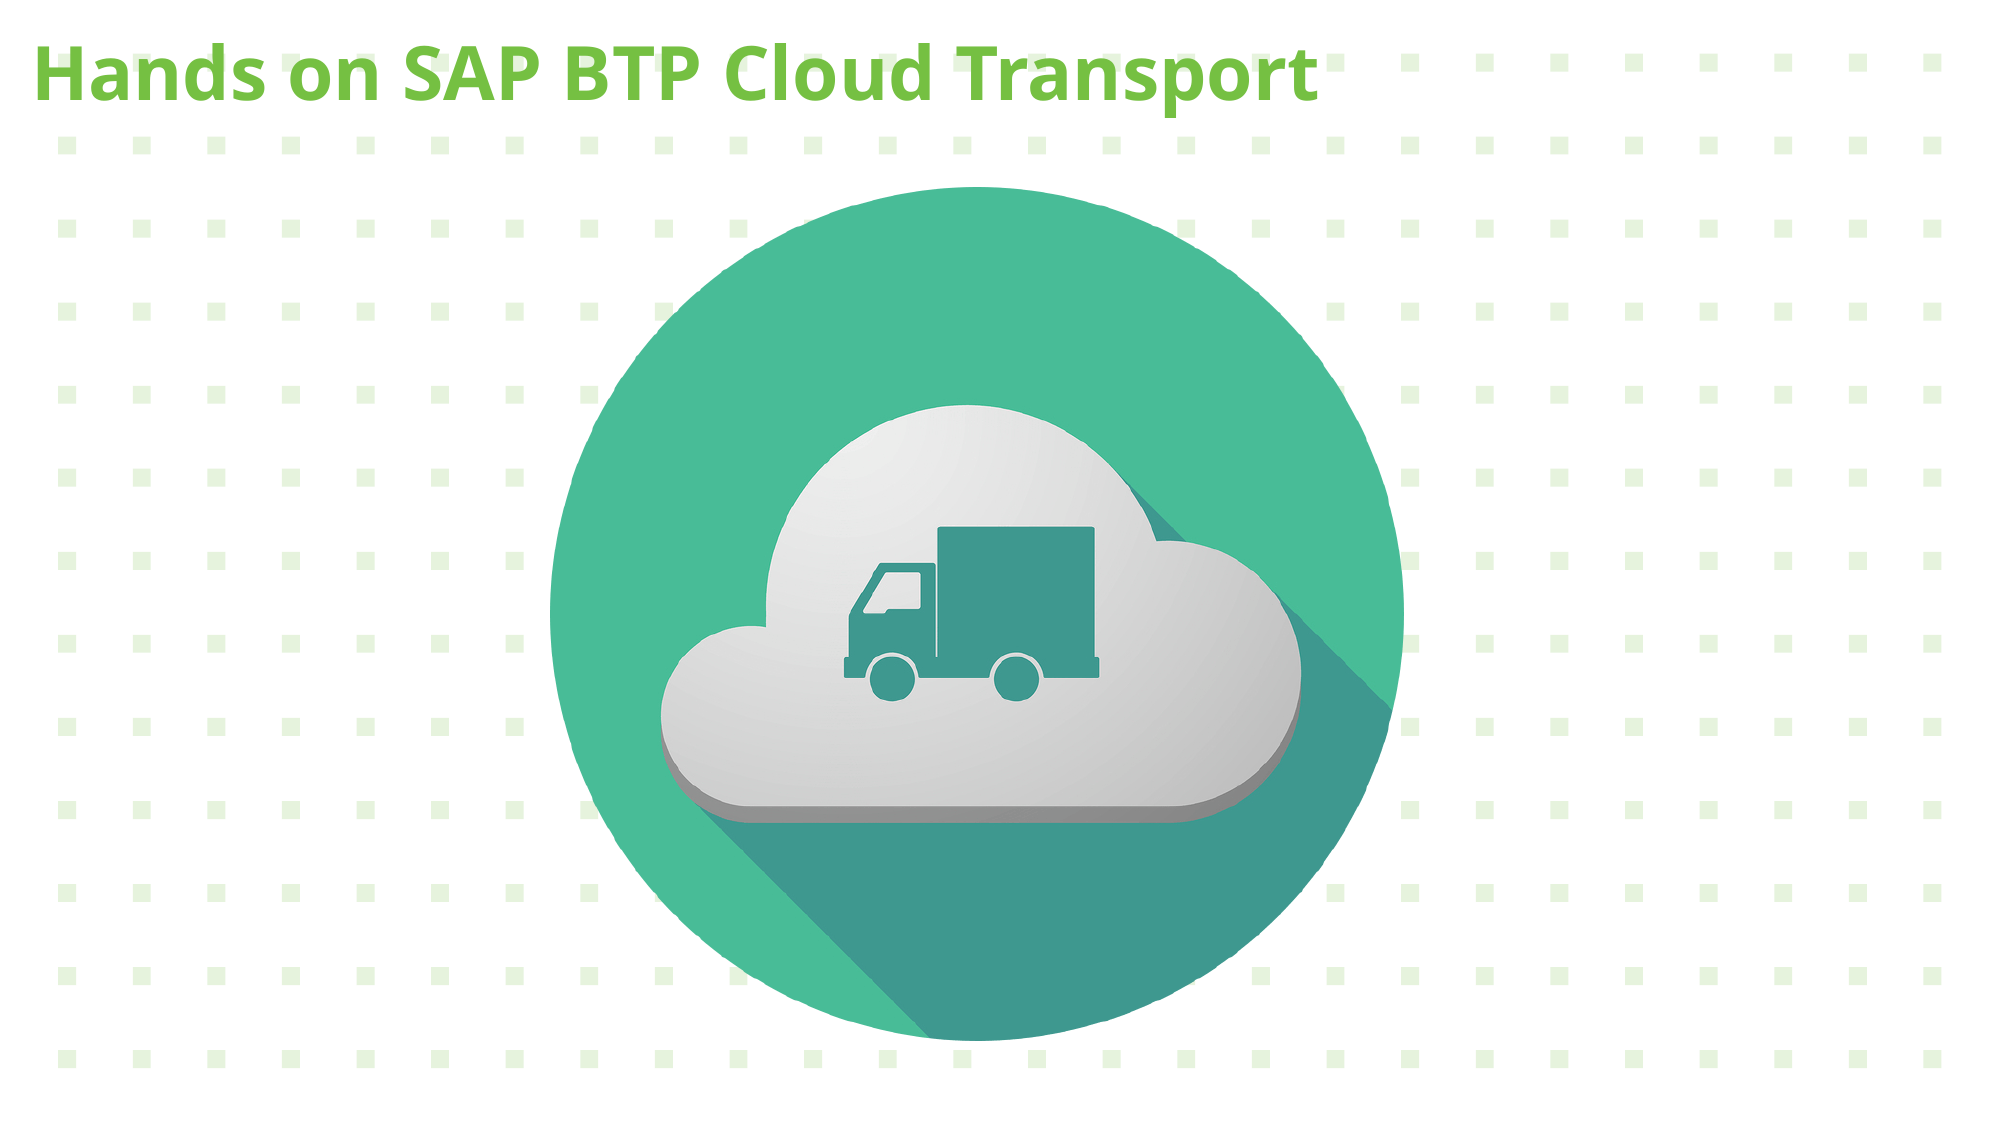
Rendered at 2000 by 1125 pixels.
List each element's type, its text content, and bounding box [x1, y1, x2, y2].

title Hands on SAP BTP Cloud Transport [31, 12, 1831, 129]
picture [550, 184, 1410, 1043]
